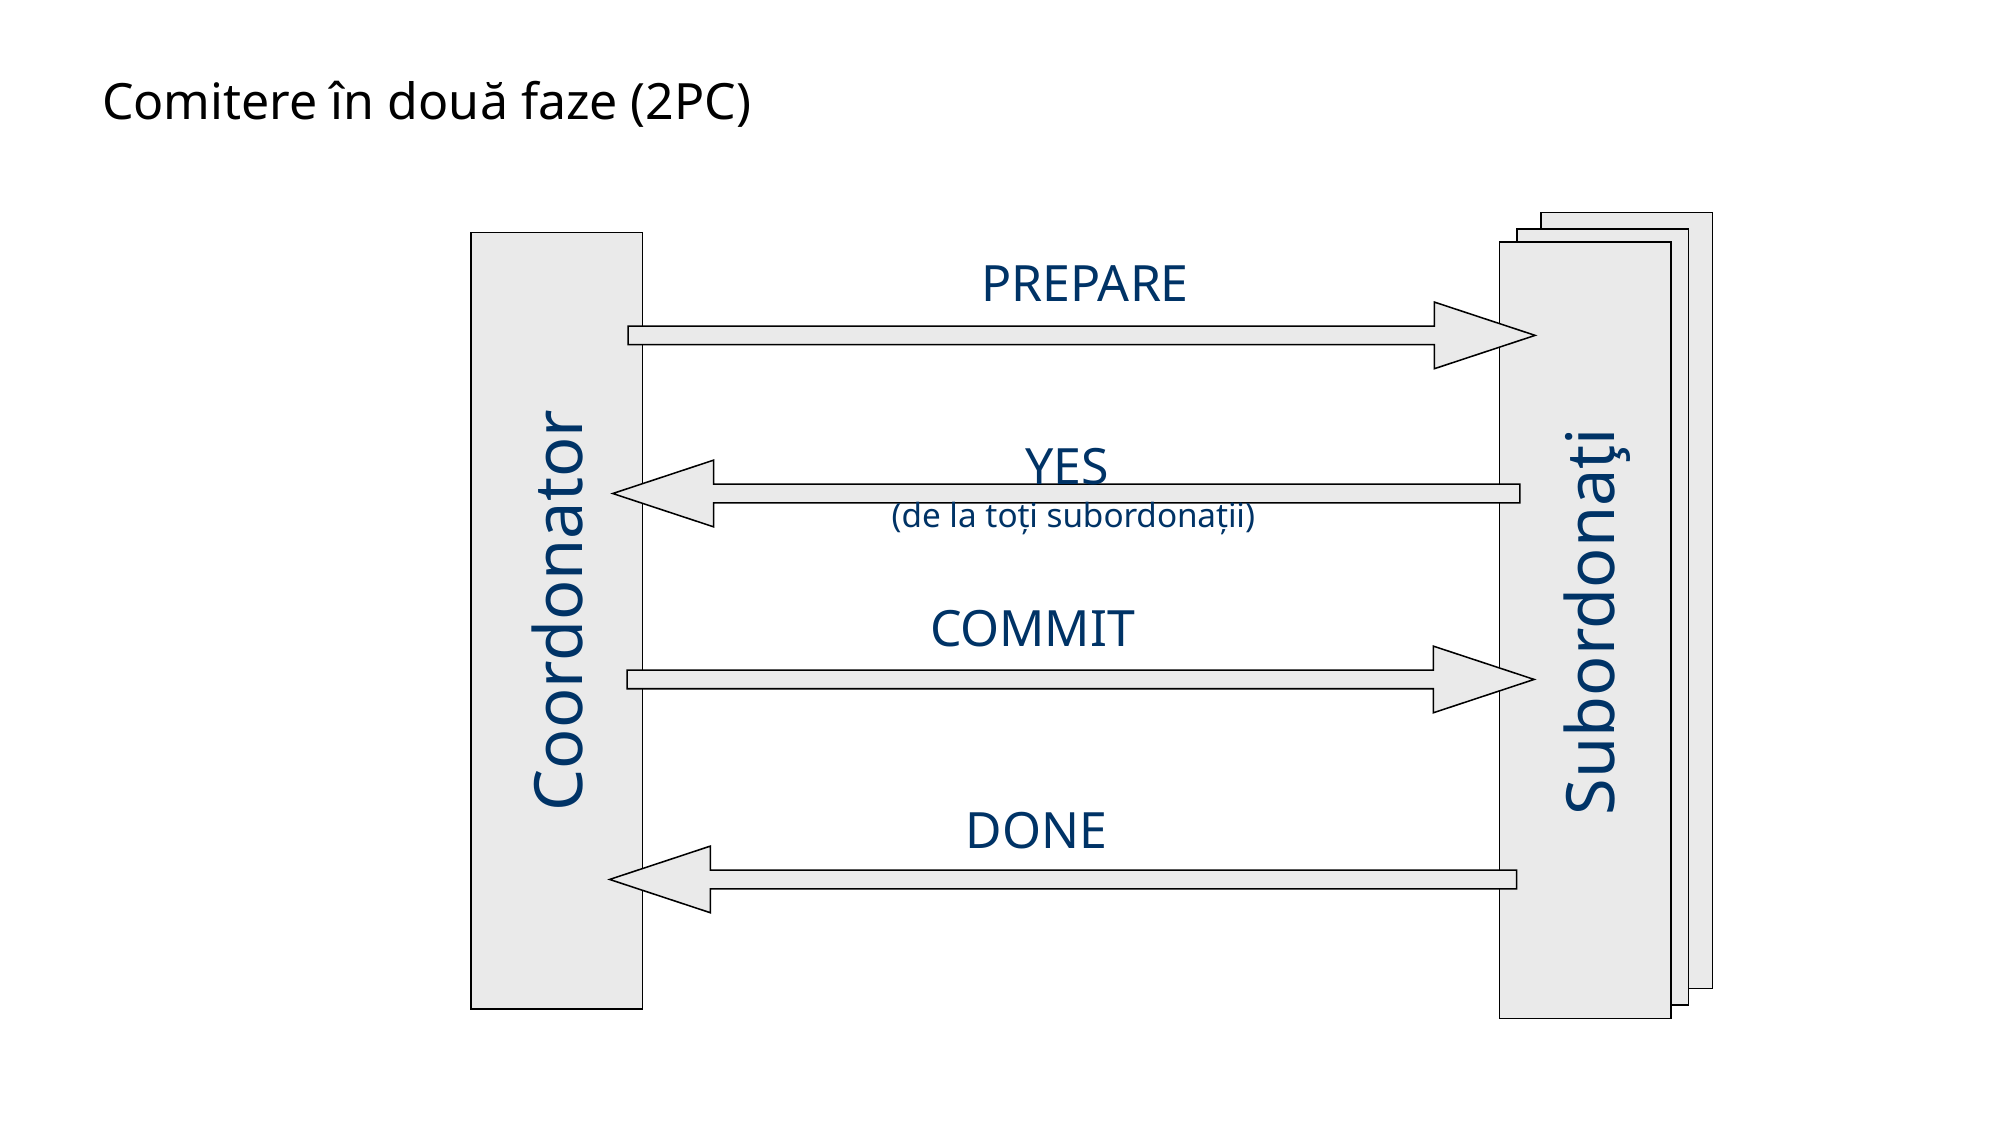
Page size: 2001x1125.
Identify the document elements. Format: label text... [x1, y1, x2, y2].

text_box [1499, 212, 1713, 1019]
text_box [470, 232, 643, 1009]
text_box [609, 790, 1517, 913]
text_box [627, 244, 1536, 369]
text_box Coordonator [508, 394, 604, 827]
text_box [626, 589, 1535, 713]
text_box [387, 212, 1788, 1038]
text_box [612, 427, 1520, 544]
title Comitere în două faze (2PC) [87, 62, 1690, 168]
